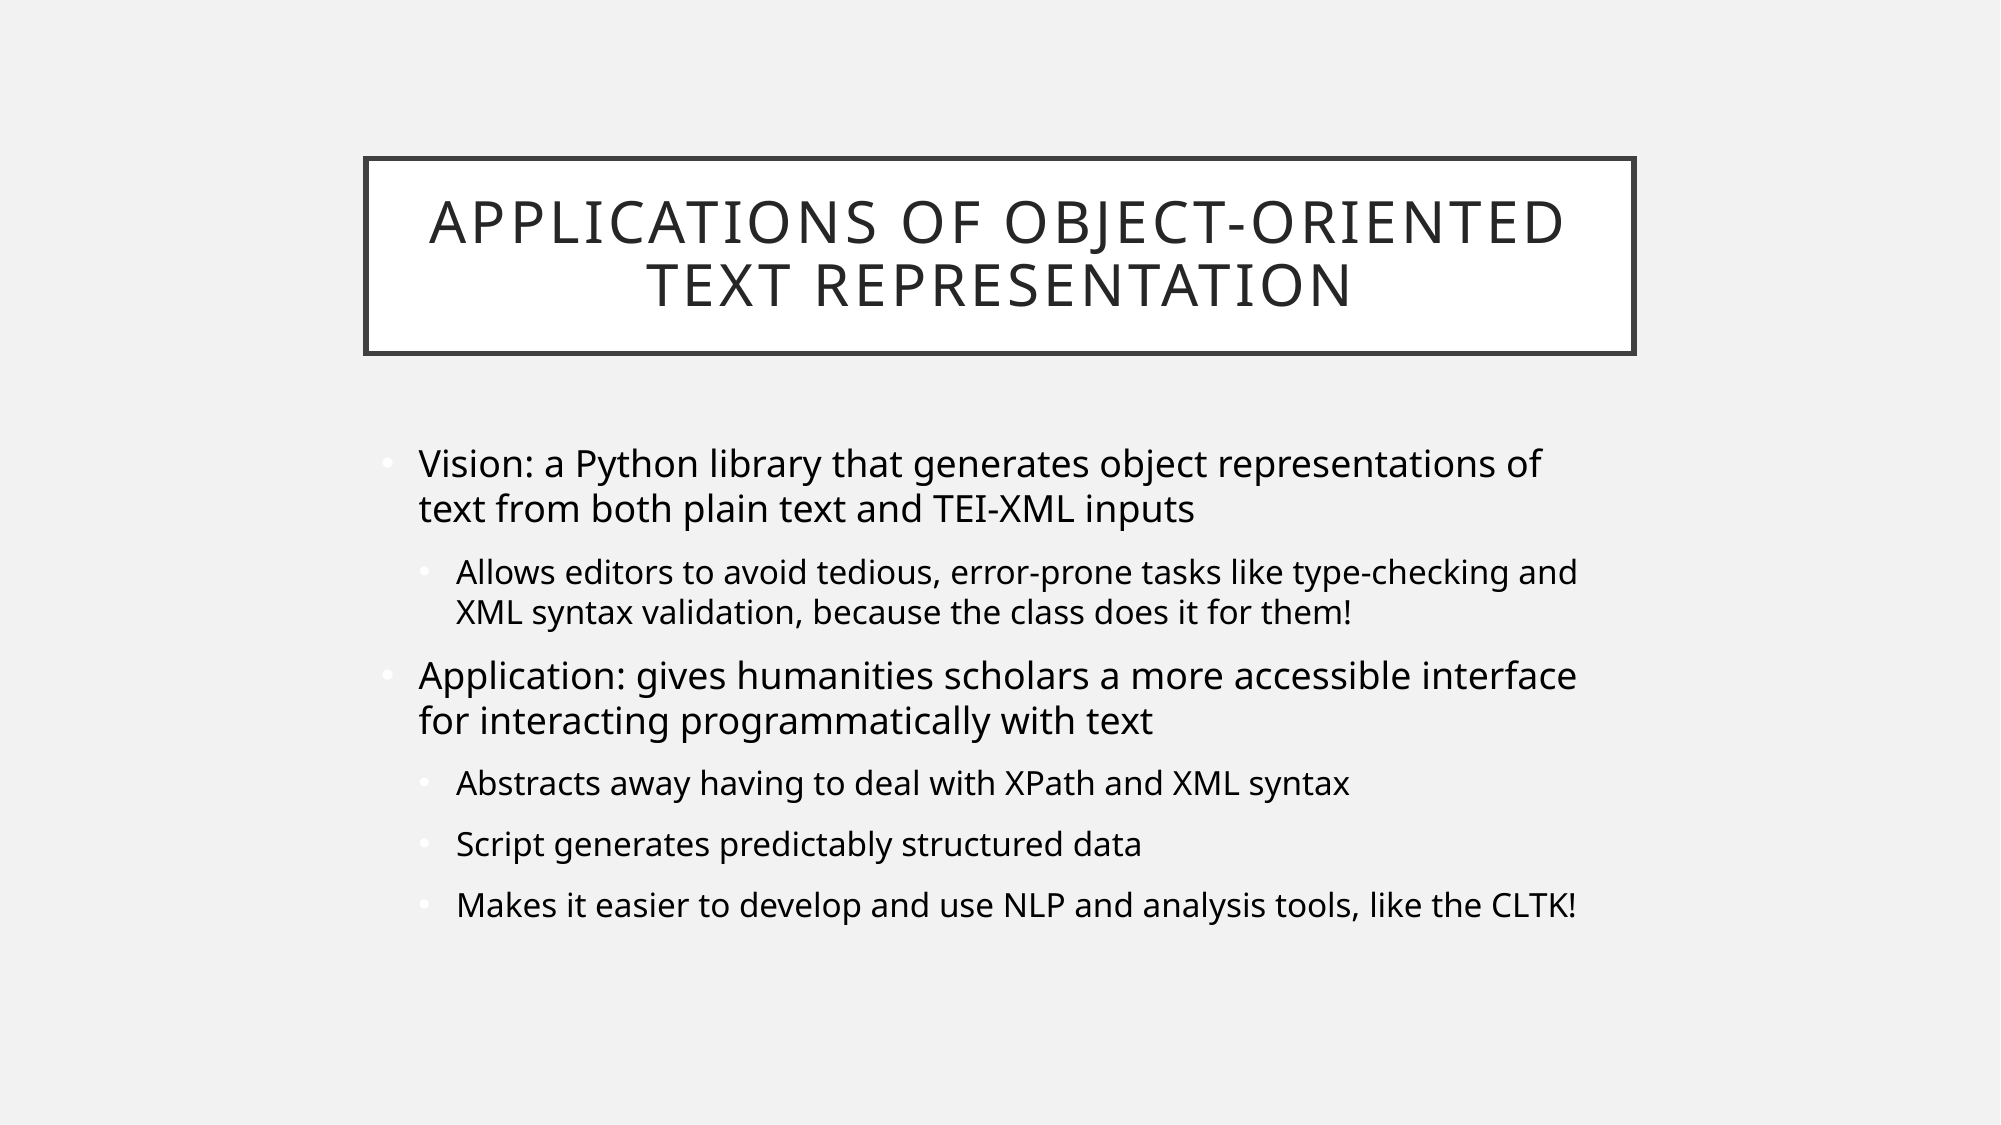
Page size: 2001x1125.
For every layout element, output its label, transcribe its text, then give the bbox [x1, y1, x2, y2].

title Applications of Object-oriented text representation [363, 156, 1637, 356]
list Vision: a Python library that generates object representations of text from both plain text and TEI-XML inputs Allows editors to avoid tedious, error-prone tasks like type-checking and XML syntax validation, because the class does it for them! Application: gives humanities scholars a more accessible interface for interacting programmatically with text Abstracts away having to deal with XPath and XML syntax Script generates predictably structured data Makes it easier to develop and use NLP and analysis tools, like the CLTK! [366, 432, 1634, 942]
